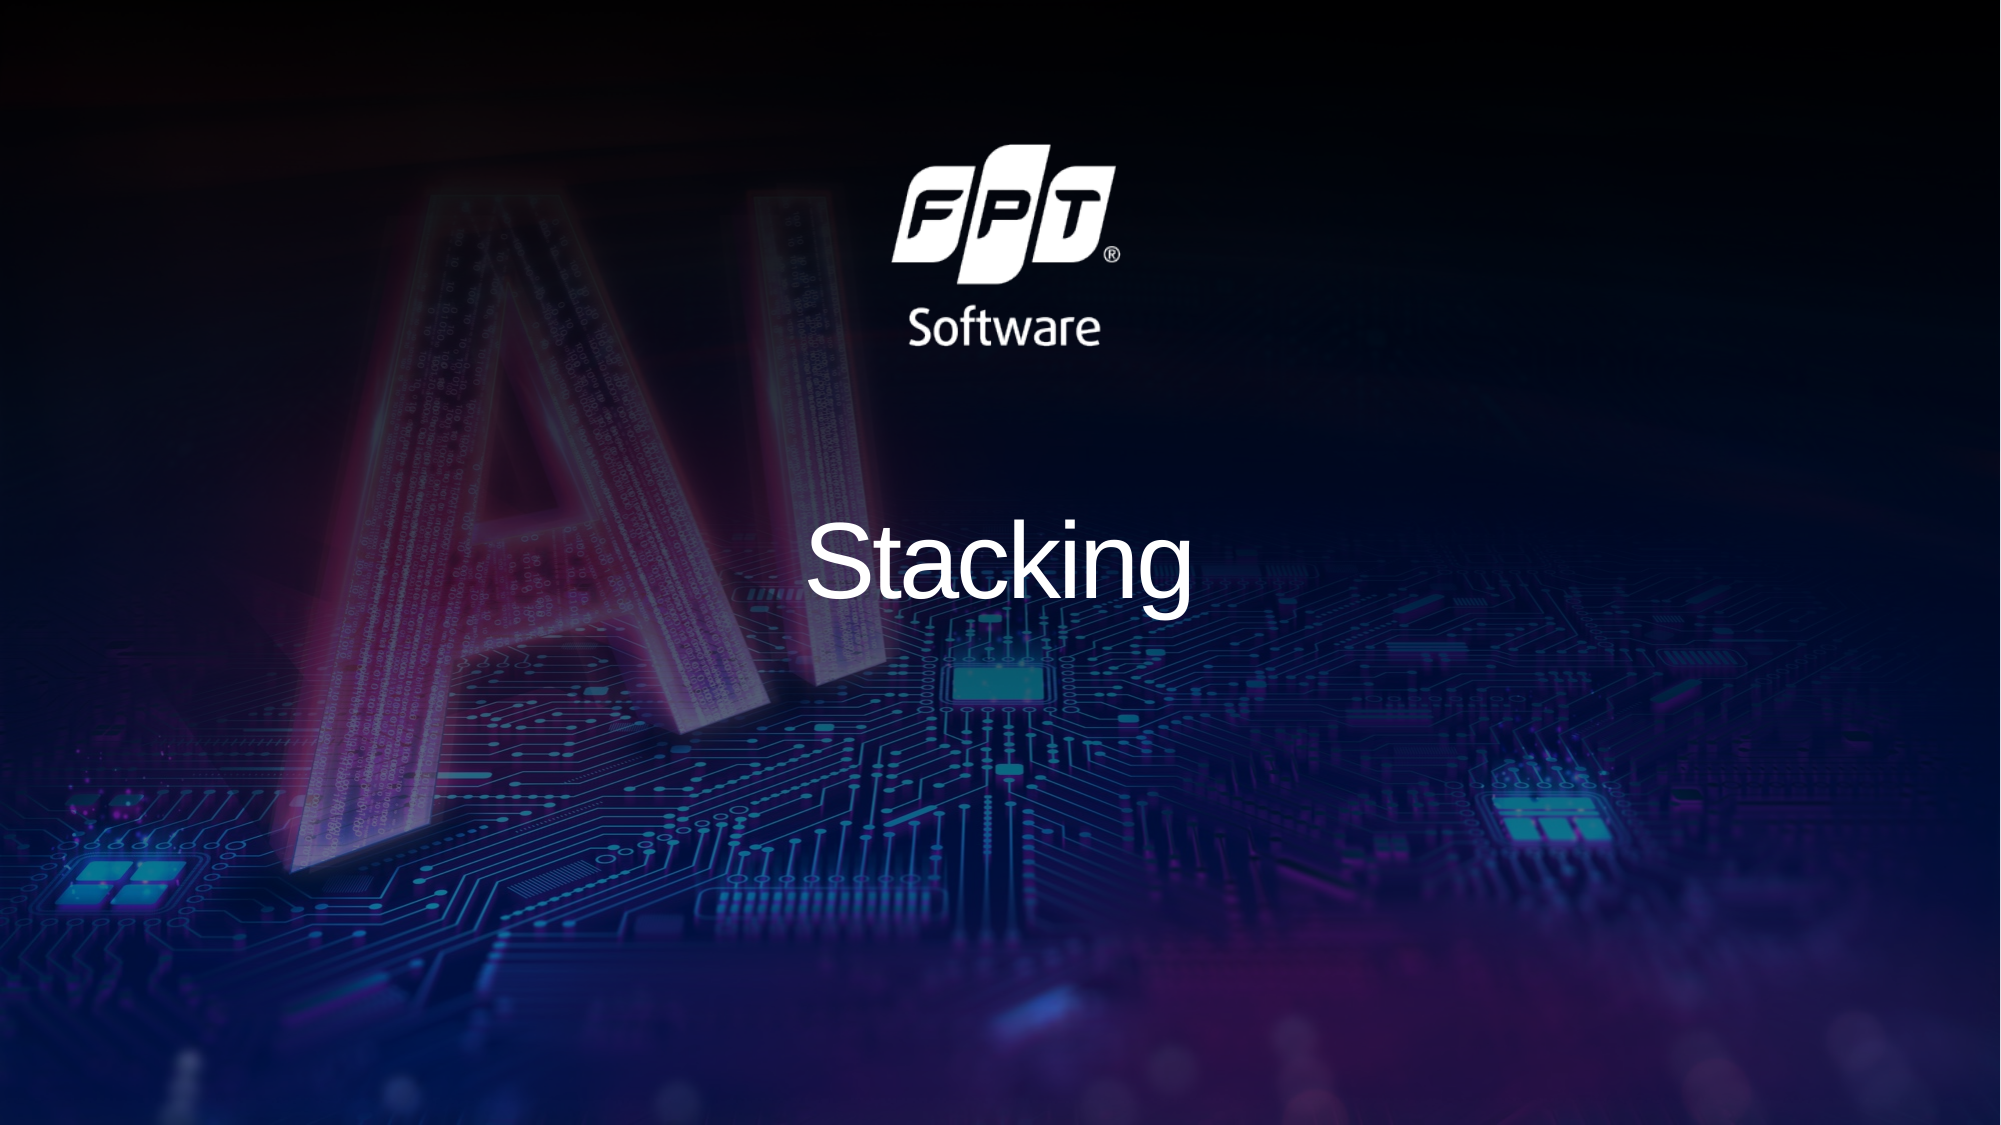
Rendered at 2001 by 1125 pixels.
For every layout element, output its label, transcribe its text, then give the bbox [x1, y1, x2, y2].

picture [0, 0, 2001, 1125]
title Stacking [288, 411, 1712, 630]
